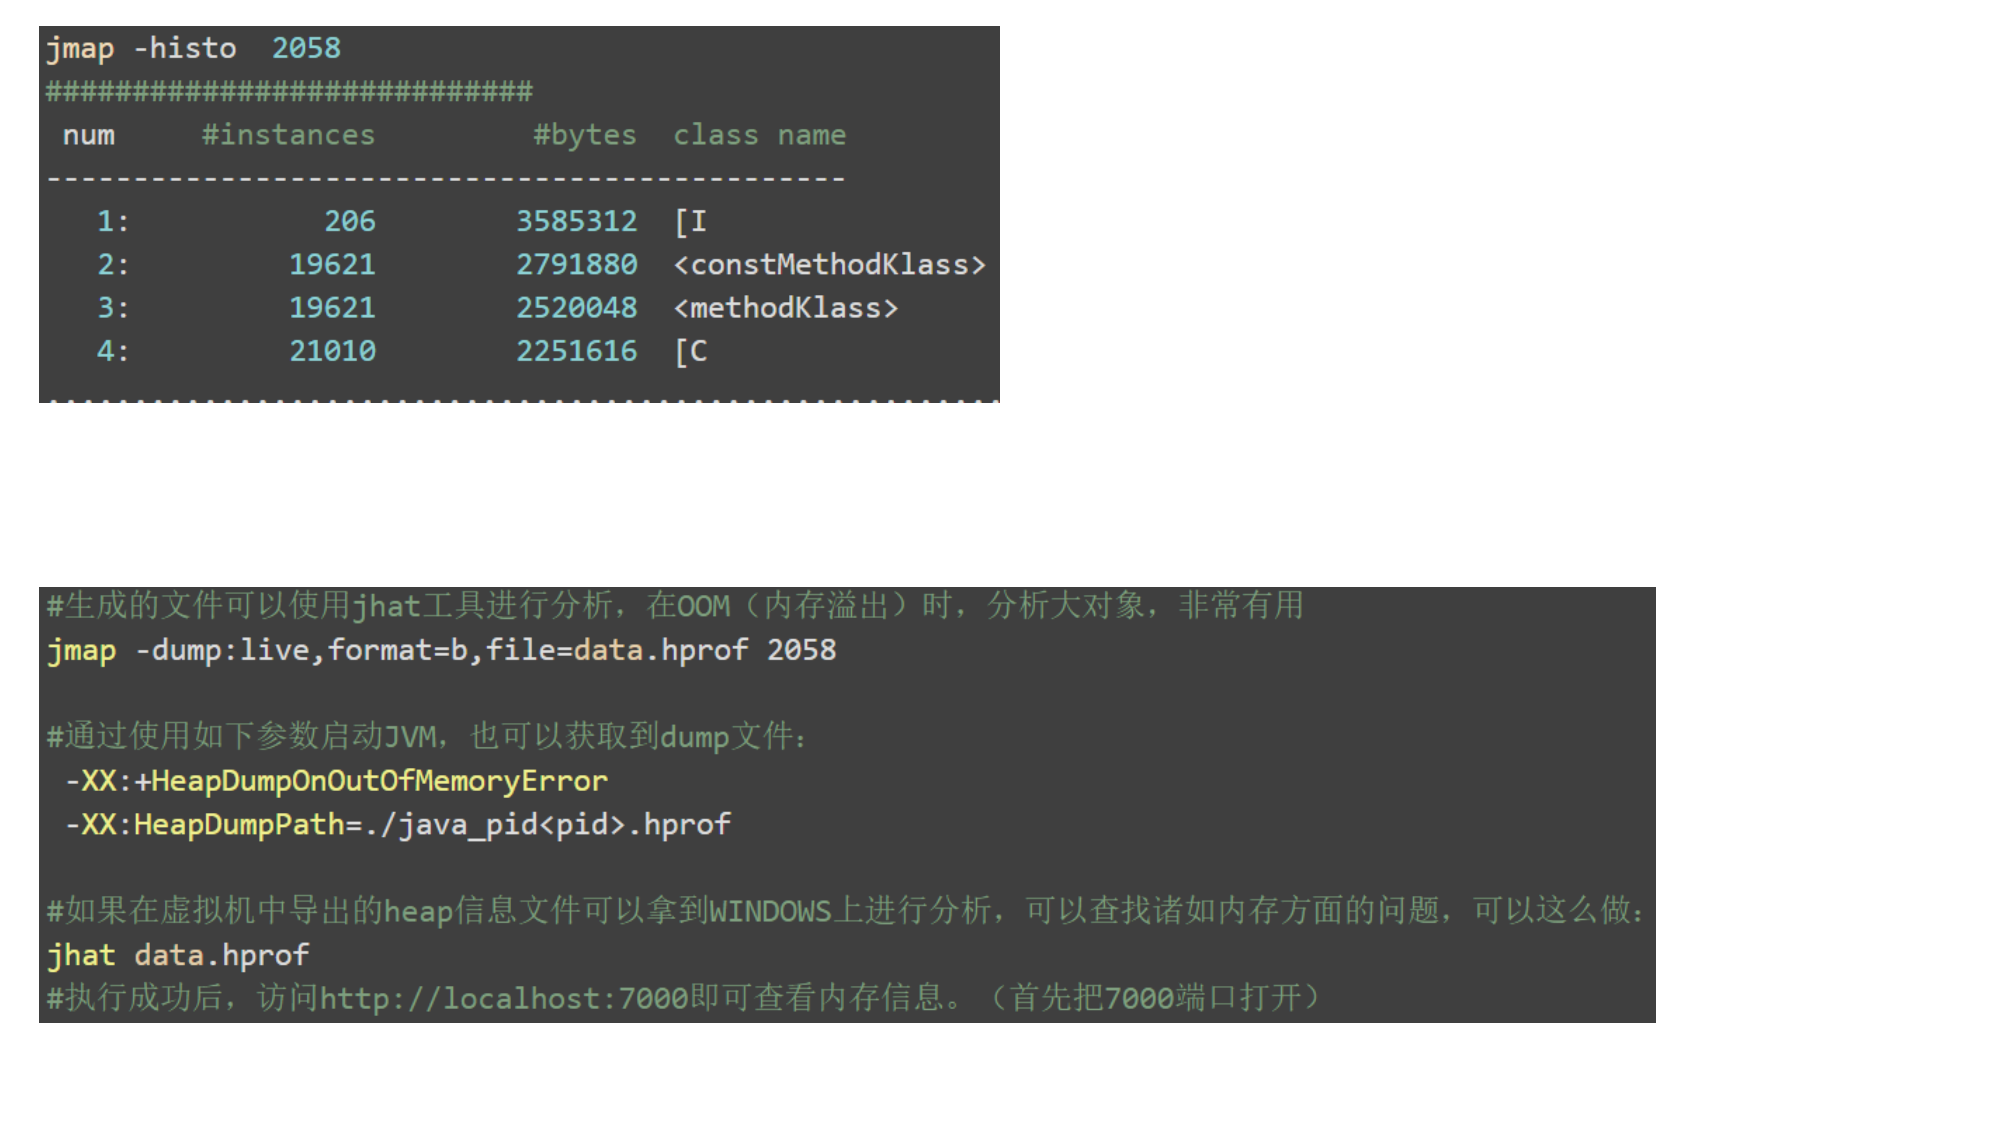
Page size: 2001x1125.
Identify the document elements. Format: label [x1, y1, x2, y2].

picture [39, 26, 1000, 403]
picture [39, 587, 1656, 1023]
